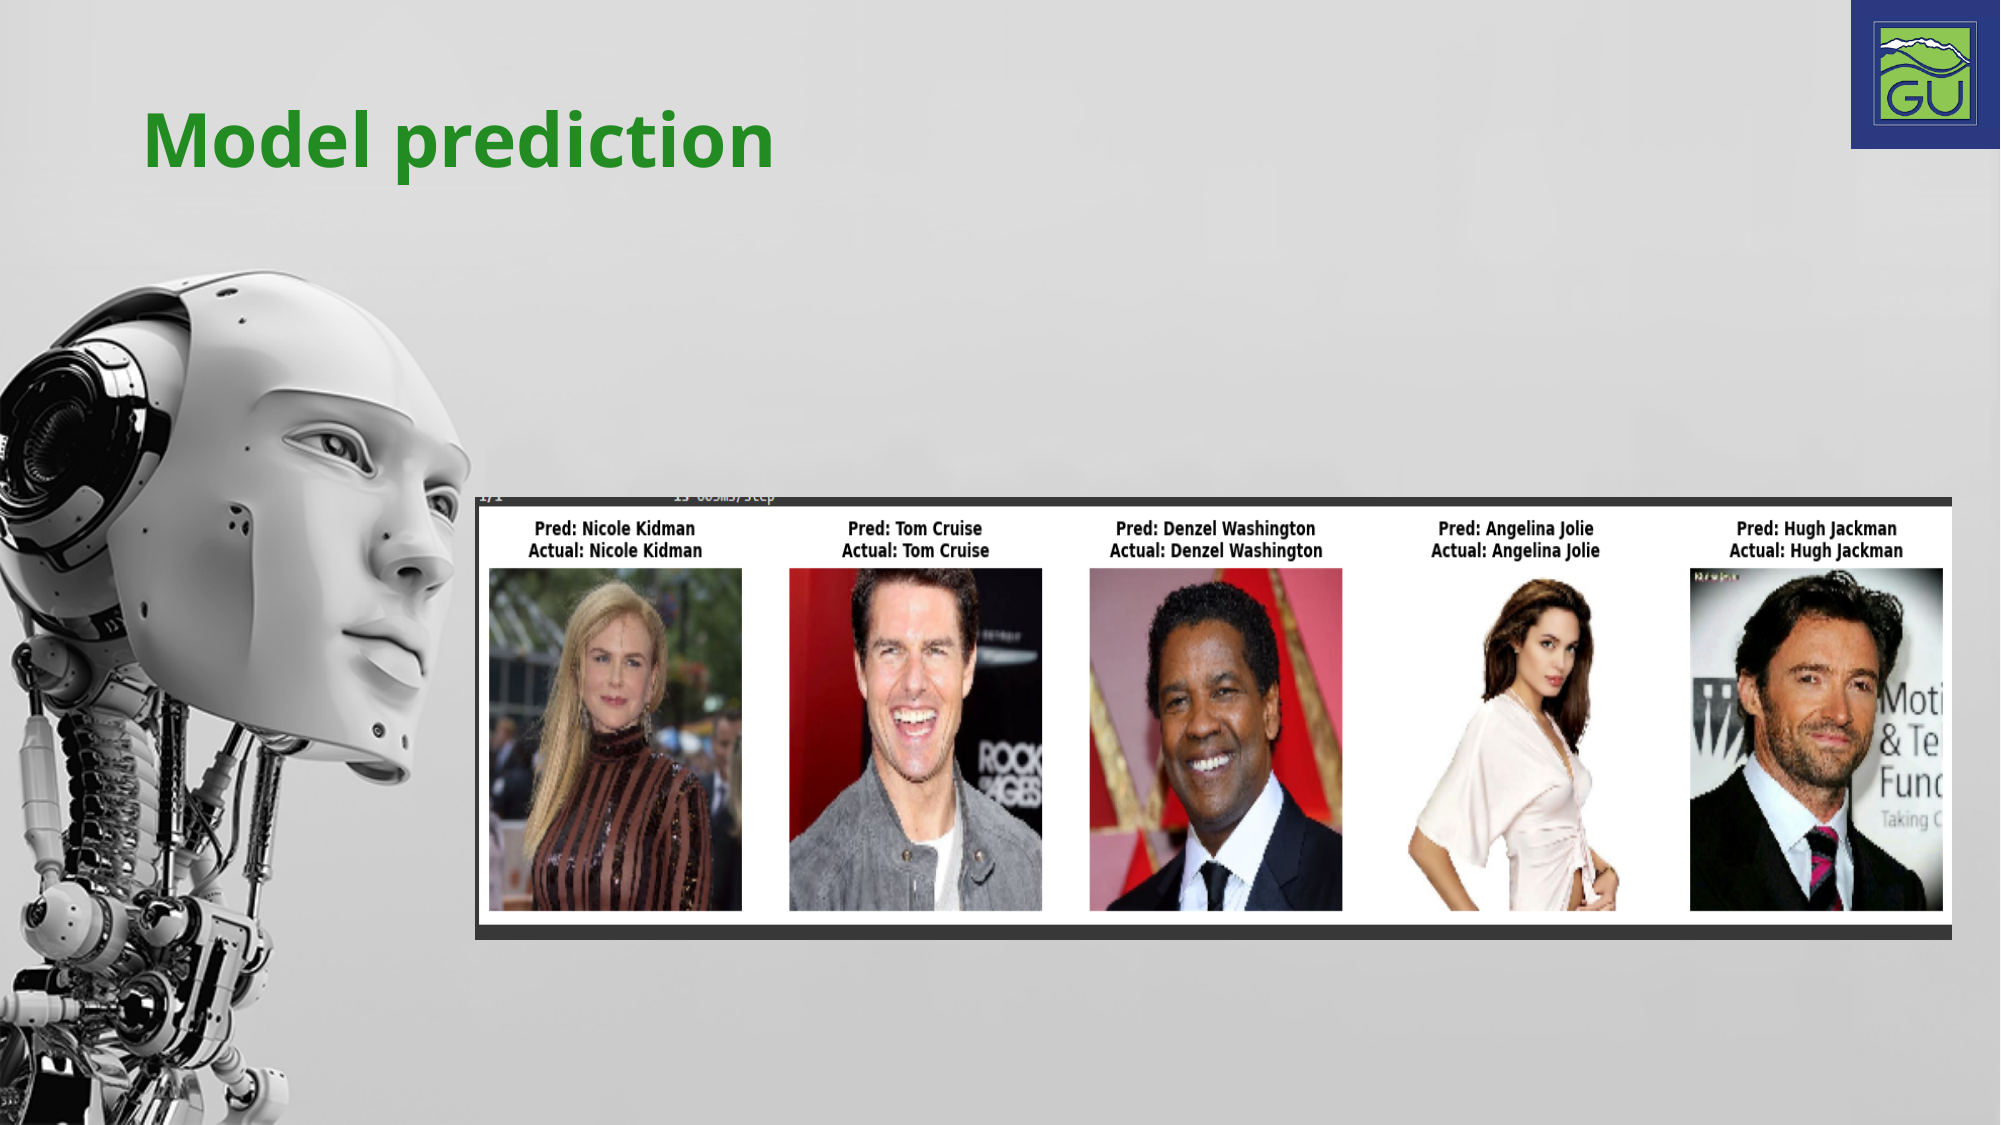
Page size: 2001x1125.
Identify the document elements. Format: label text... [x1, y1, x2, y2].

picture [0, 0, 2001, 1125]
title Model prediction [0, 34, 1167, 252]
